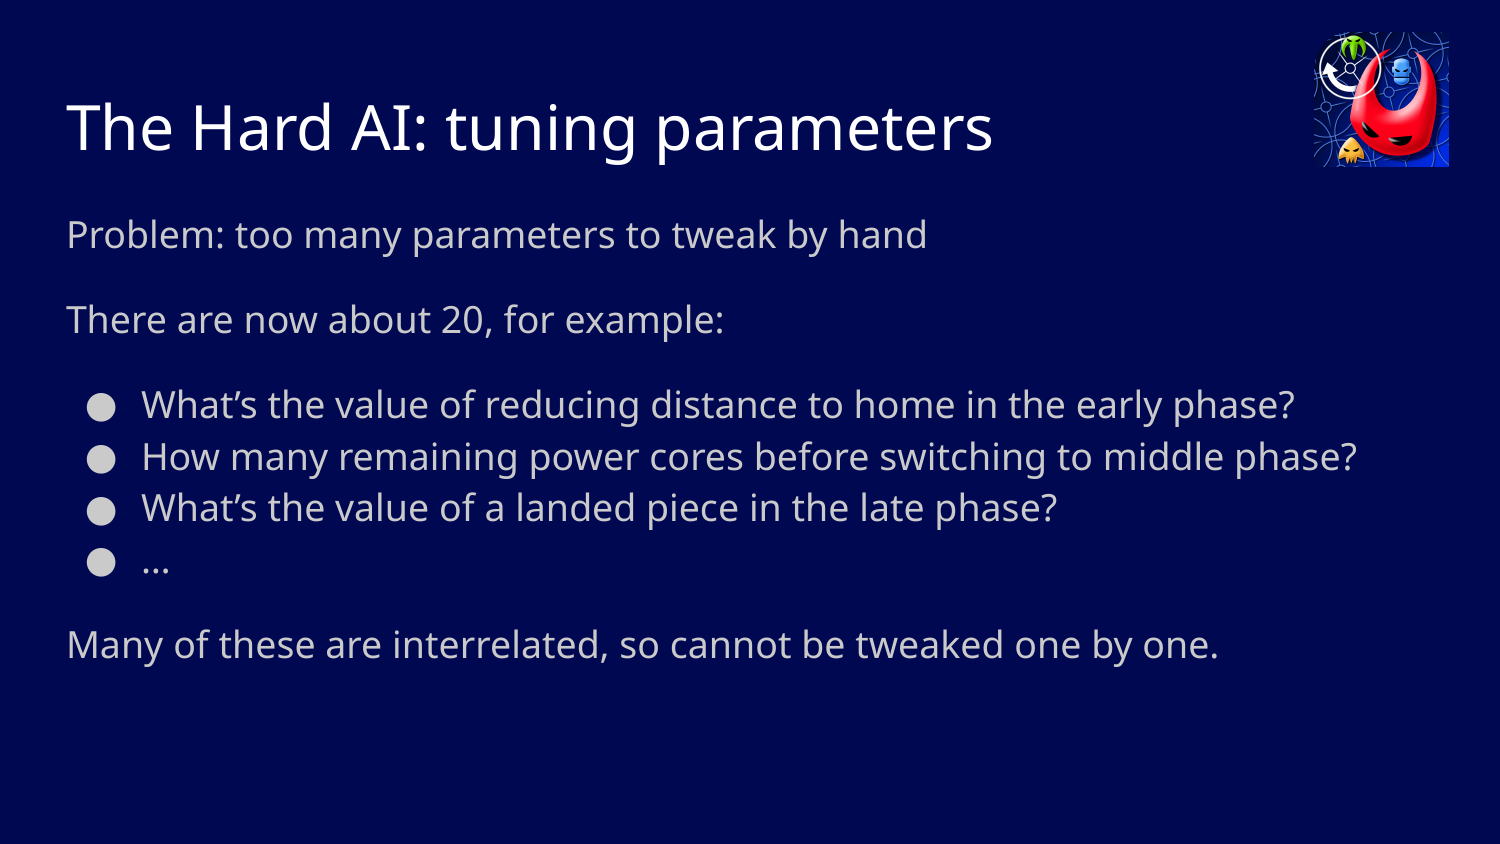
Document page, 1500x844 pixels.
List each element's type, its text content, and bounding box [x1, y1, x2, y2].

title The Hard AI: tuning parameters [51, 72, 1449, 167]
list Problem: too many parameters to tweak by hand There are now about 20, for example: What’s the value of reducing distance to home in the early phase? How many remaining power cores before switching to middle phase? What’s the value of a landed piece in the late phase? … Many of these are interrelated, so cannot be tweaked one by one. [51, 189, 1449, 750]
picture [1314, 32, 1449, 72]
